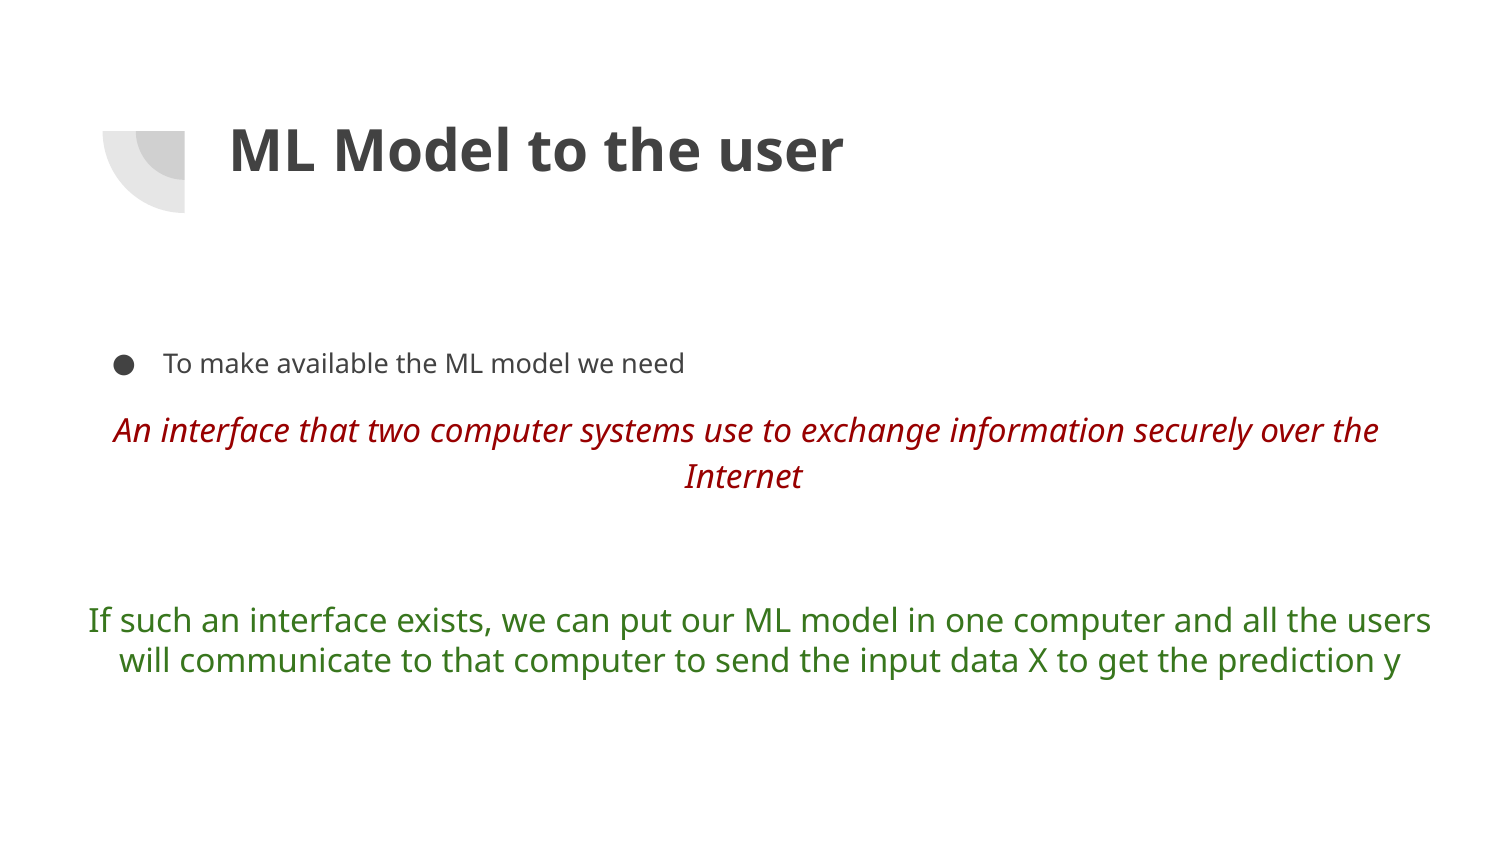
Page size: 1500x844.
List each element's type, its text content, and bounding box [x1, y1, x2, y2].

list To make available the ML model we need An interface that two computer systems use to exchange information securely over the Internet [73, 326, 1422, 574]
title ML Model to the user [213, 98, 1368, 263]
text_box If such an interface exists, we can put our ML model in one computer and all the users will communicate to that computer to send the input data X to get the prediction y [70, 583, 1452, 694]
